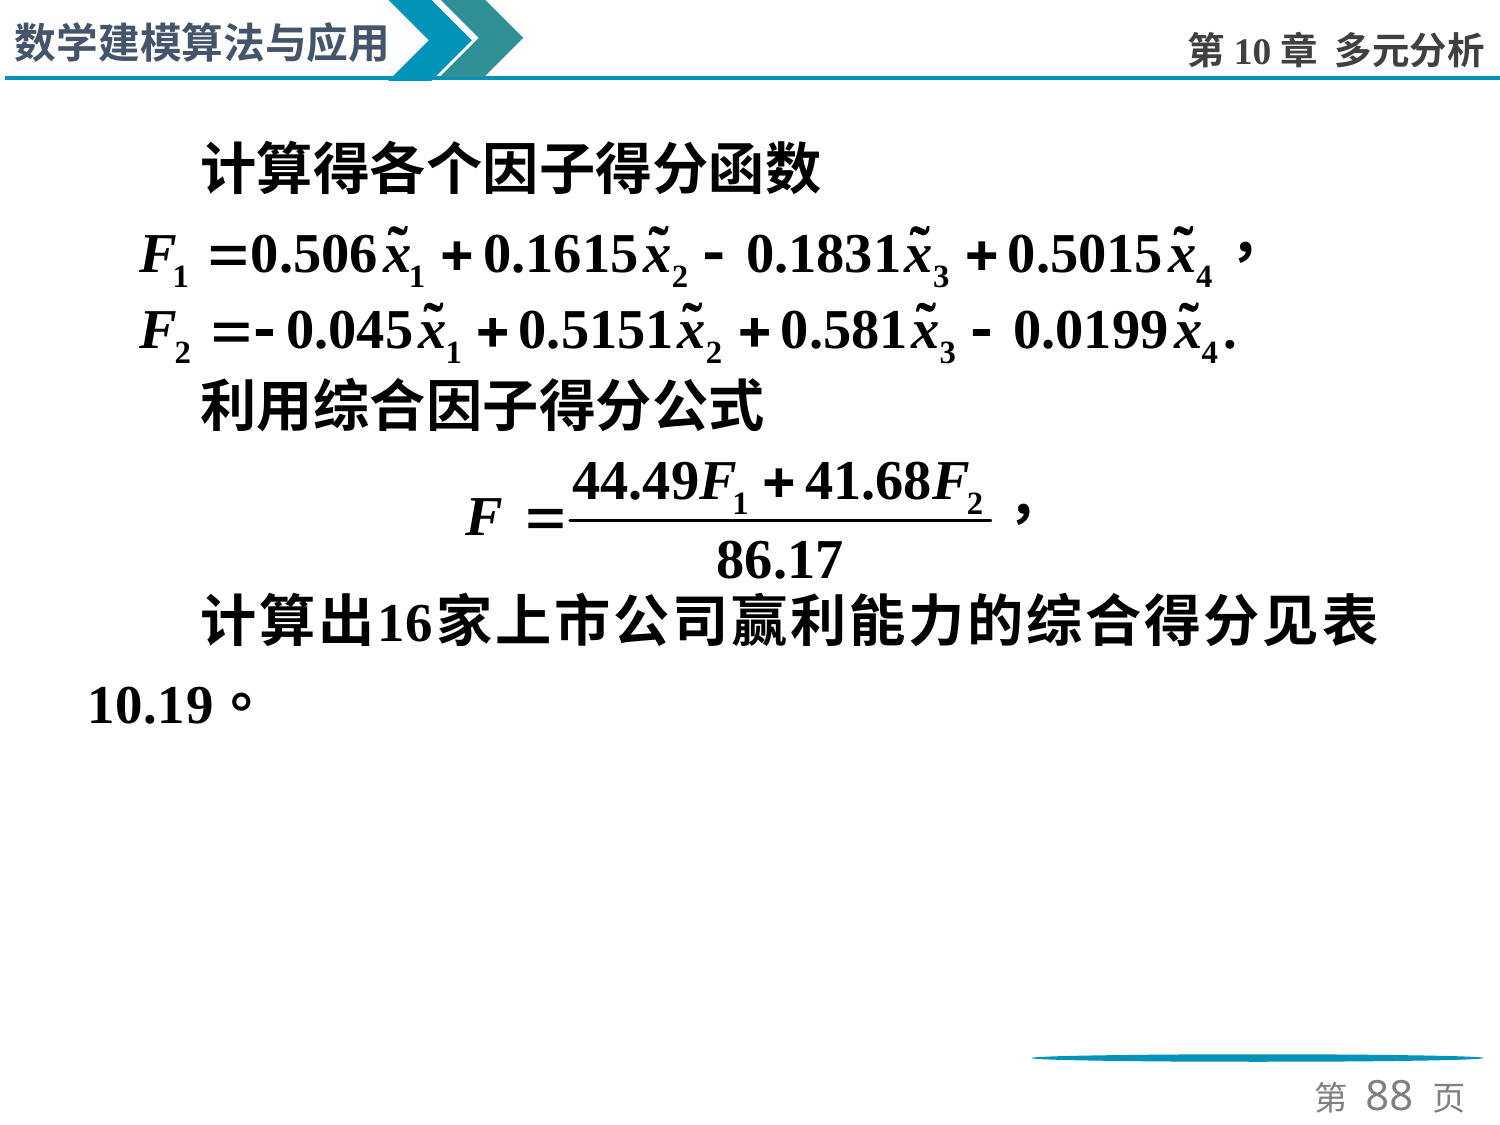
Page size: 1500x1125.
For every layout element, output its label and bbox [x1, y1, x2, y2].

text_box [87, 132, 1377, 795]
